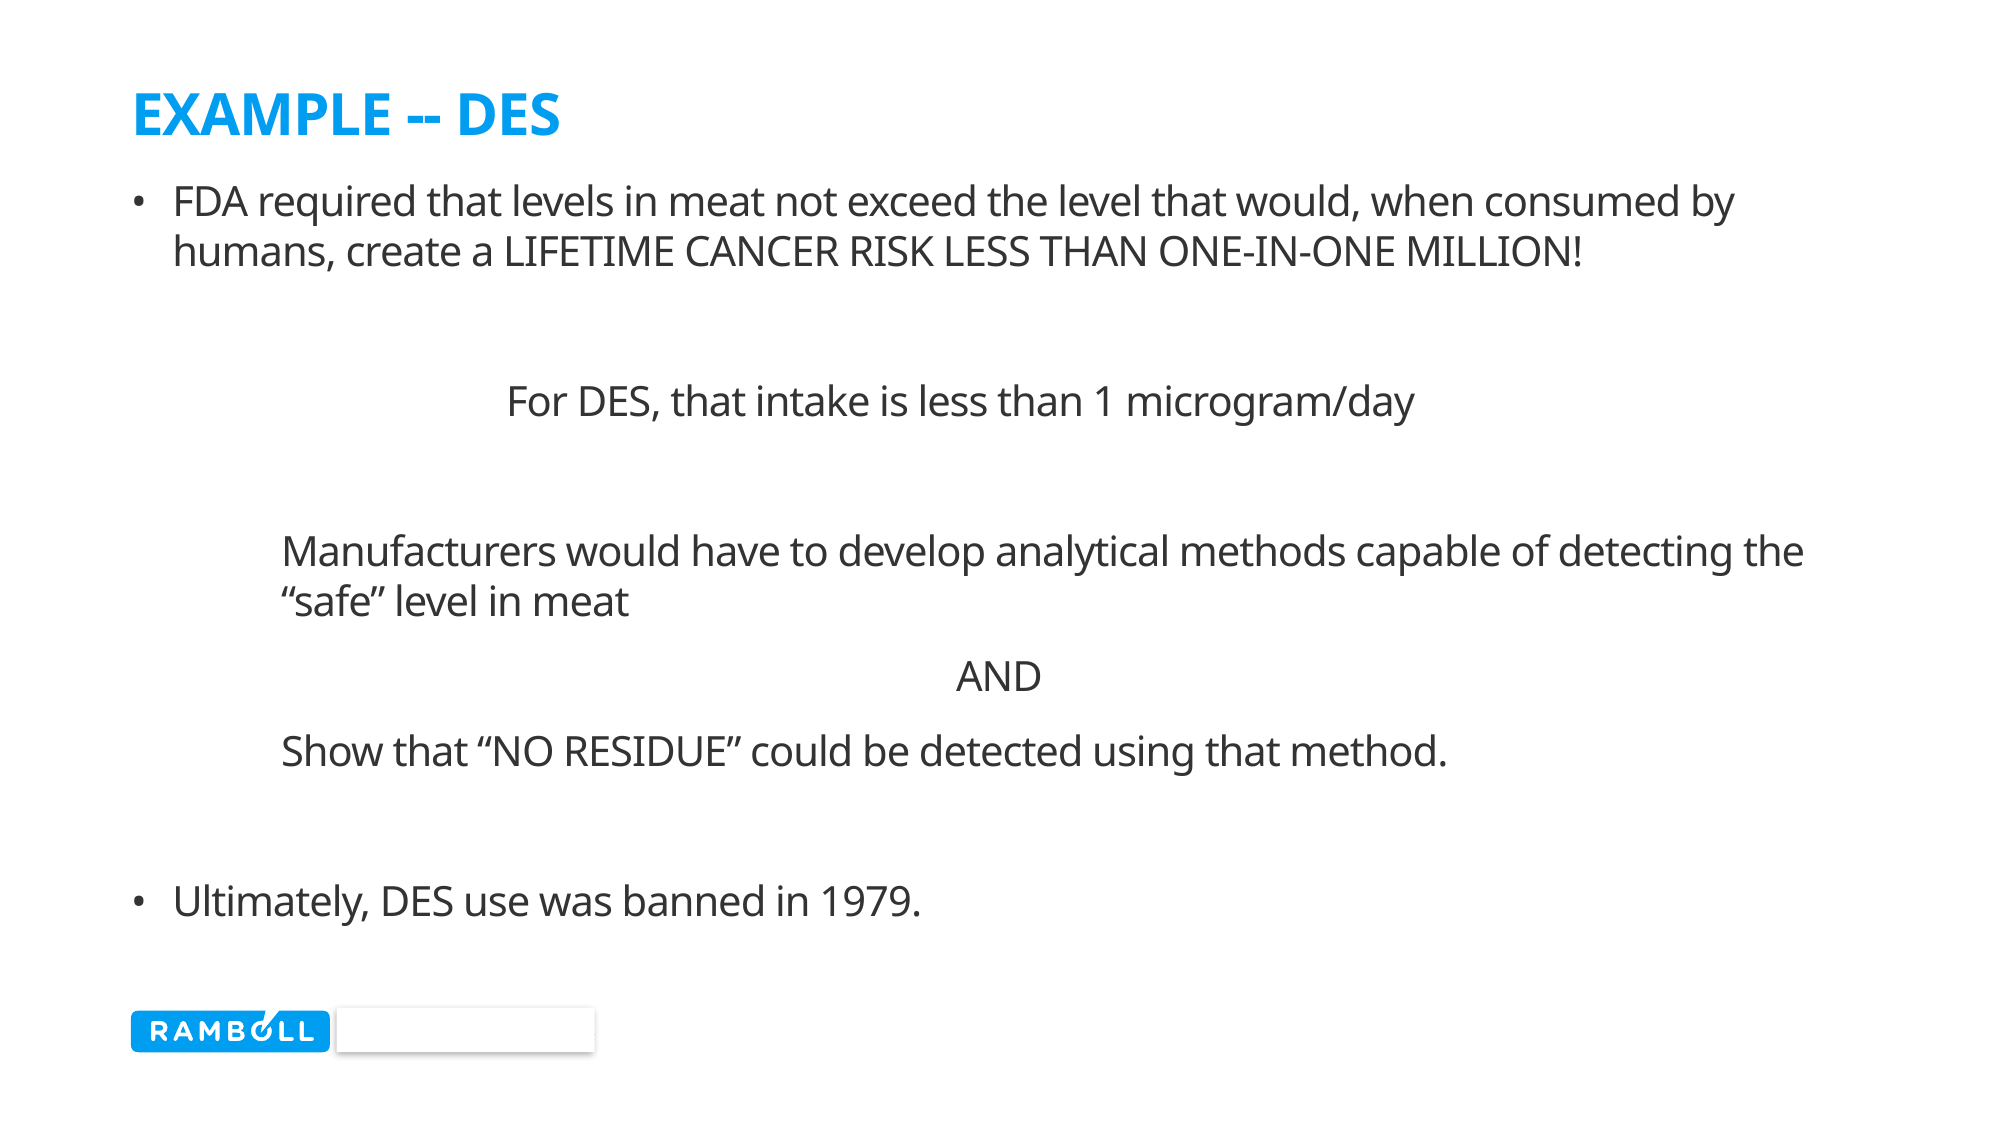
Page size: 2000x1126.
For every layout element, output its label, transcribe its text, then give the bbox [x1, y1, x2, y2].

list FDA required that levels in meat not exceed the level that would, when consumed by humans, create a LIFETIME CANCER RISK LESS THAN ONE-IN-ONE MILLION! For DES, that intake is less than 1 microgram/day Manufacturers would have to develop analytical methods capable of detecting the “safe” level in meat AND Show that “NO RESIDUE” could be detected using that method. Ultimately, DES use was banned in 1979. [130, 174, 1869, 937]
title Example -- DES [130, 74, 1869, 174]
